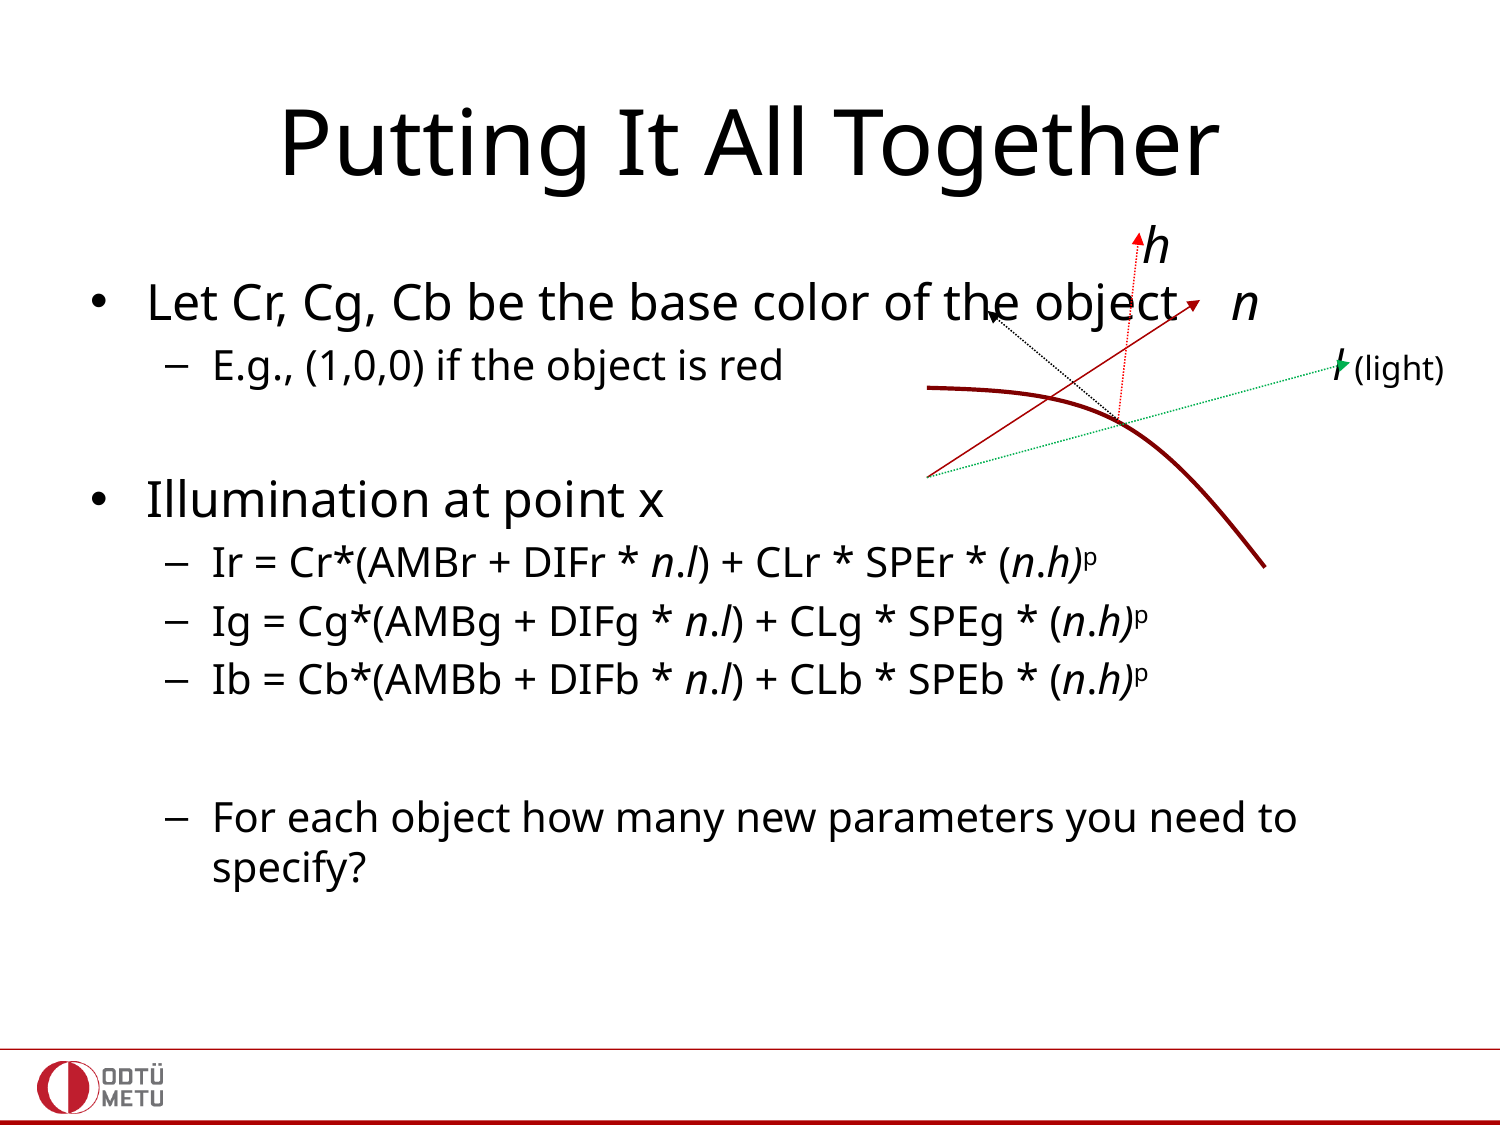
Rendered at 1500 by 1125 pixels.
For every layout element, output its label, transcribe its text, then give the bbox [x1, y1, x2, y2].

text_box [987, 310, 1119, 420]
text_box [926, 385, 982, 418]
picture [37, 1061, 163, 1114]
list Let Cr, Cg, Cb be the base color of the object n E.g., (1,0,0) if the object is red l (light) Illumination at point x Ir = Cr*(AMBr + DIFr * n.l) + CLr * SPEr * (n.h)p Ig = Cg*(AMBg + DIFg * n.l) + CLg * SPEg * (n.h)p Ib = Cb*(AMBb + DIFb * n.l) + CLb * SPEb * (n.h)p For each object how many new parameters you need to specify? [75, 262, 1475, 1005]
title Putting It All Together [75, 45, 1425, 233]
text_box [1144, 299, 1201, 360]
text_box h [1062, 205, 1238, 281]
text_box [1144, 362, 1351, 422]
text_box [1004, 428, 1267, 569]
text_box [1117, 232, 1140, 422]
